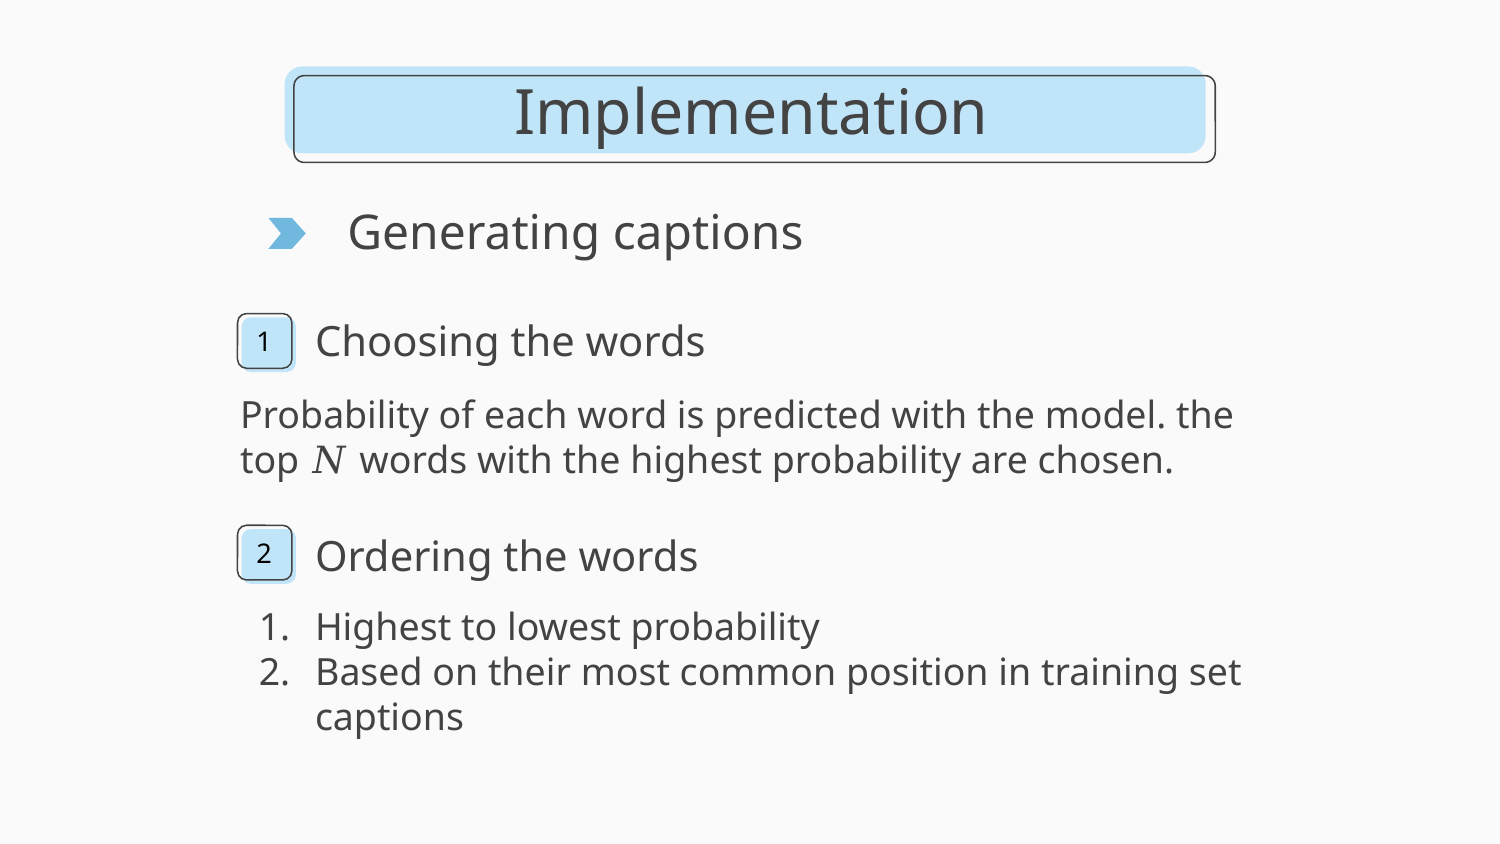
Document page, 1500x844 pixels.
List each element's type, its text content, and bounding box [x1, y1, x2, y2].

text_box Highest to lowest probability Based on their most common position in training set captions [224, 588, 1275, 754]
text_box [237, 313, 297, 373]
text_box Ordering the words [299, 515, 1350, 595]
text_box Probability of each word is predicted with the model. the top 𝑁 words with the highest probability are chosen. [224, 376, 1275, 496]
text_box [268, 217, 306, 249]
title Generating captions [294, 187, 1221, 282]
title Implementation [294, 70, 1209, 150]
subtitle Choosing the words [300, 299, 1350, 371]
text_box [237, 525, 297, 585]
